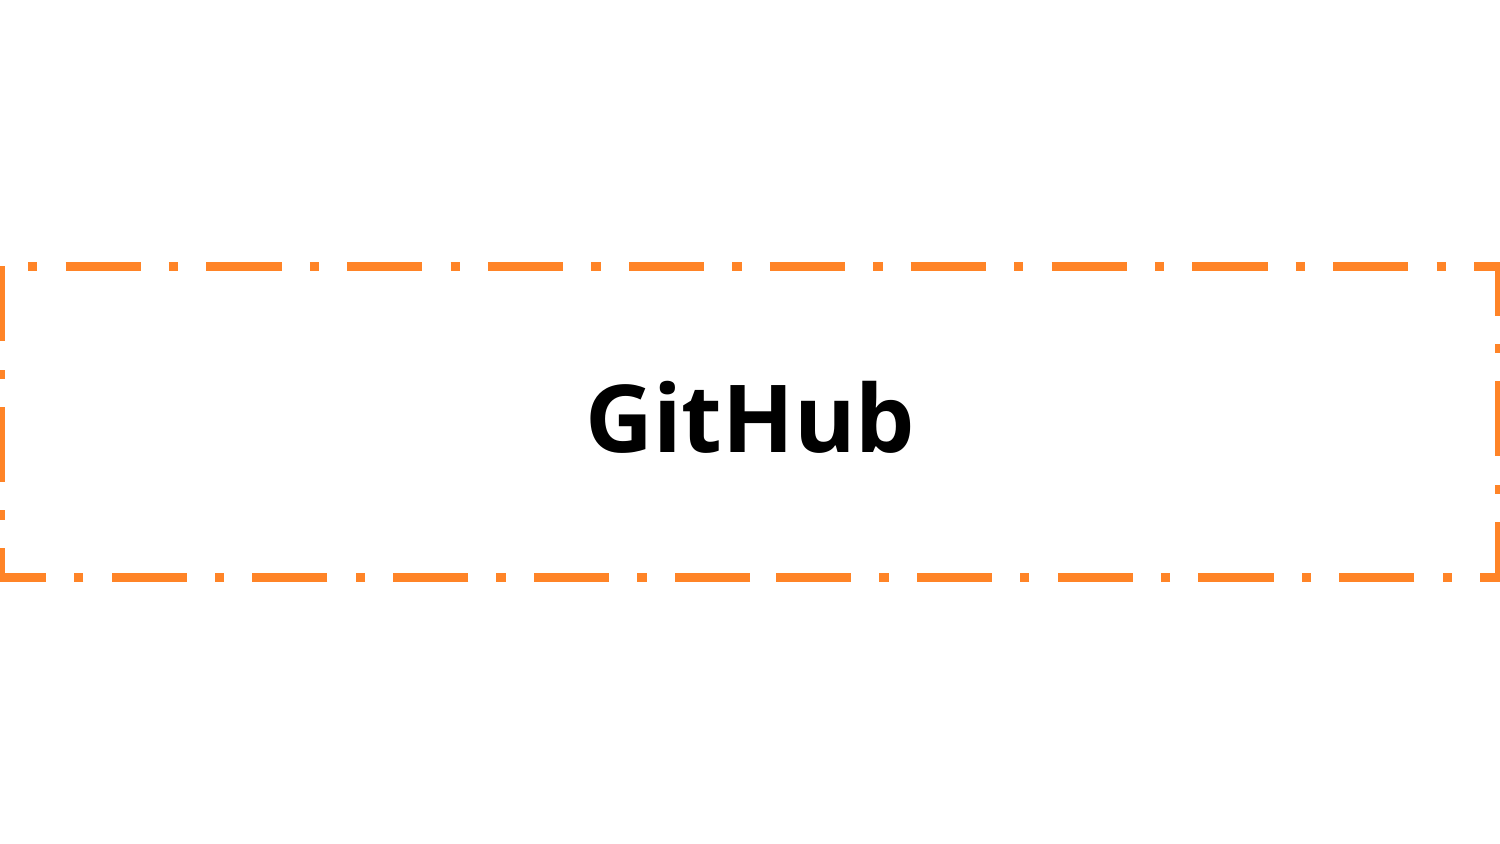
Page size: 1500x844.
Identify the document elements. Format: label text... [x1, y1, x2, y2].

title GitHub [0, 266, 1500, 578]
